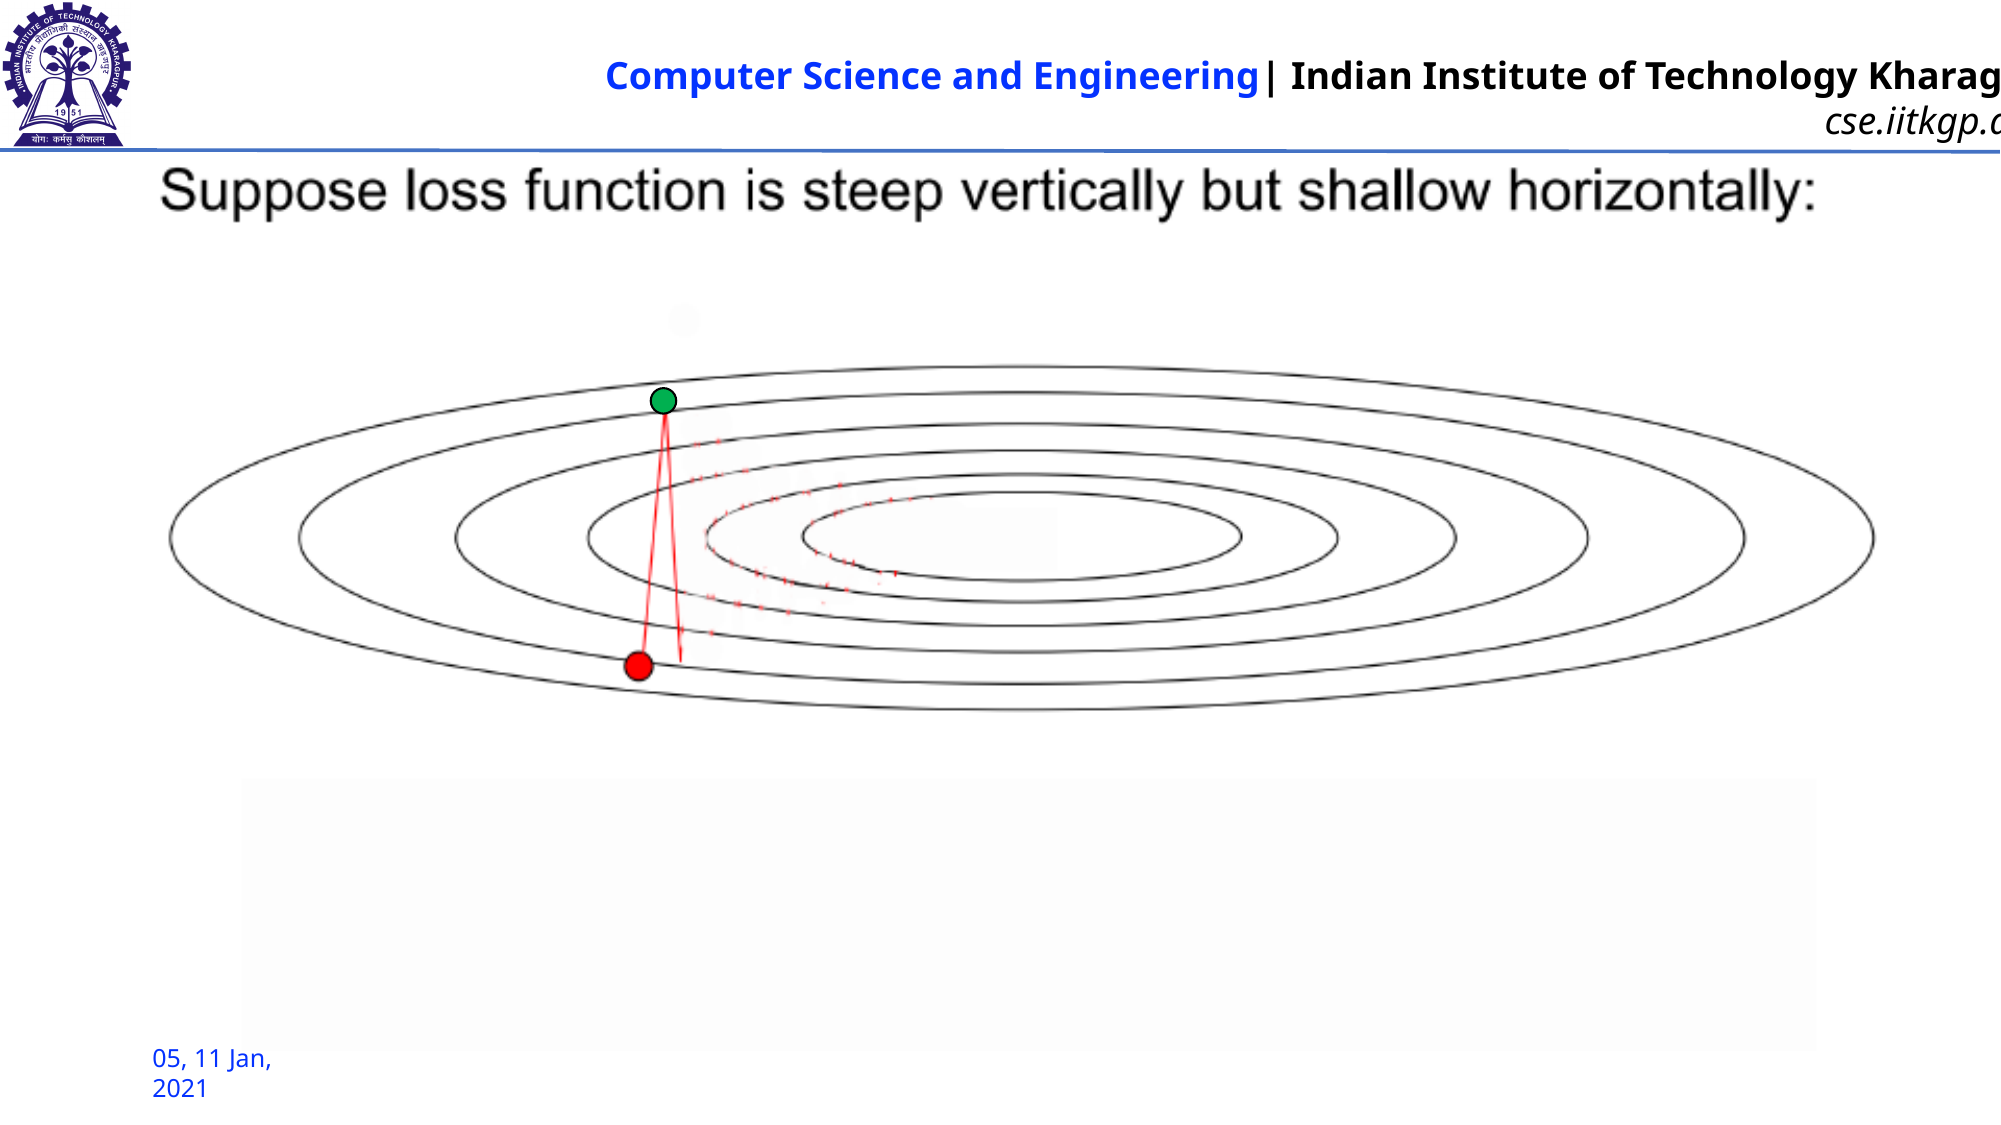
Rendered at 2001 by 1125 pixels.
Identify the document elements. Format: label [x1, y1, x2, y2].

picture [2, 2, 131, 147]
picture [136, 162, 1883, 1051]
slide_number [137, 1051, 331, 1103]
